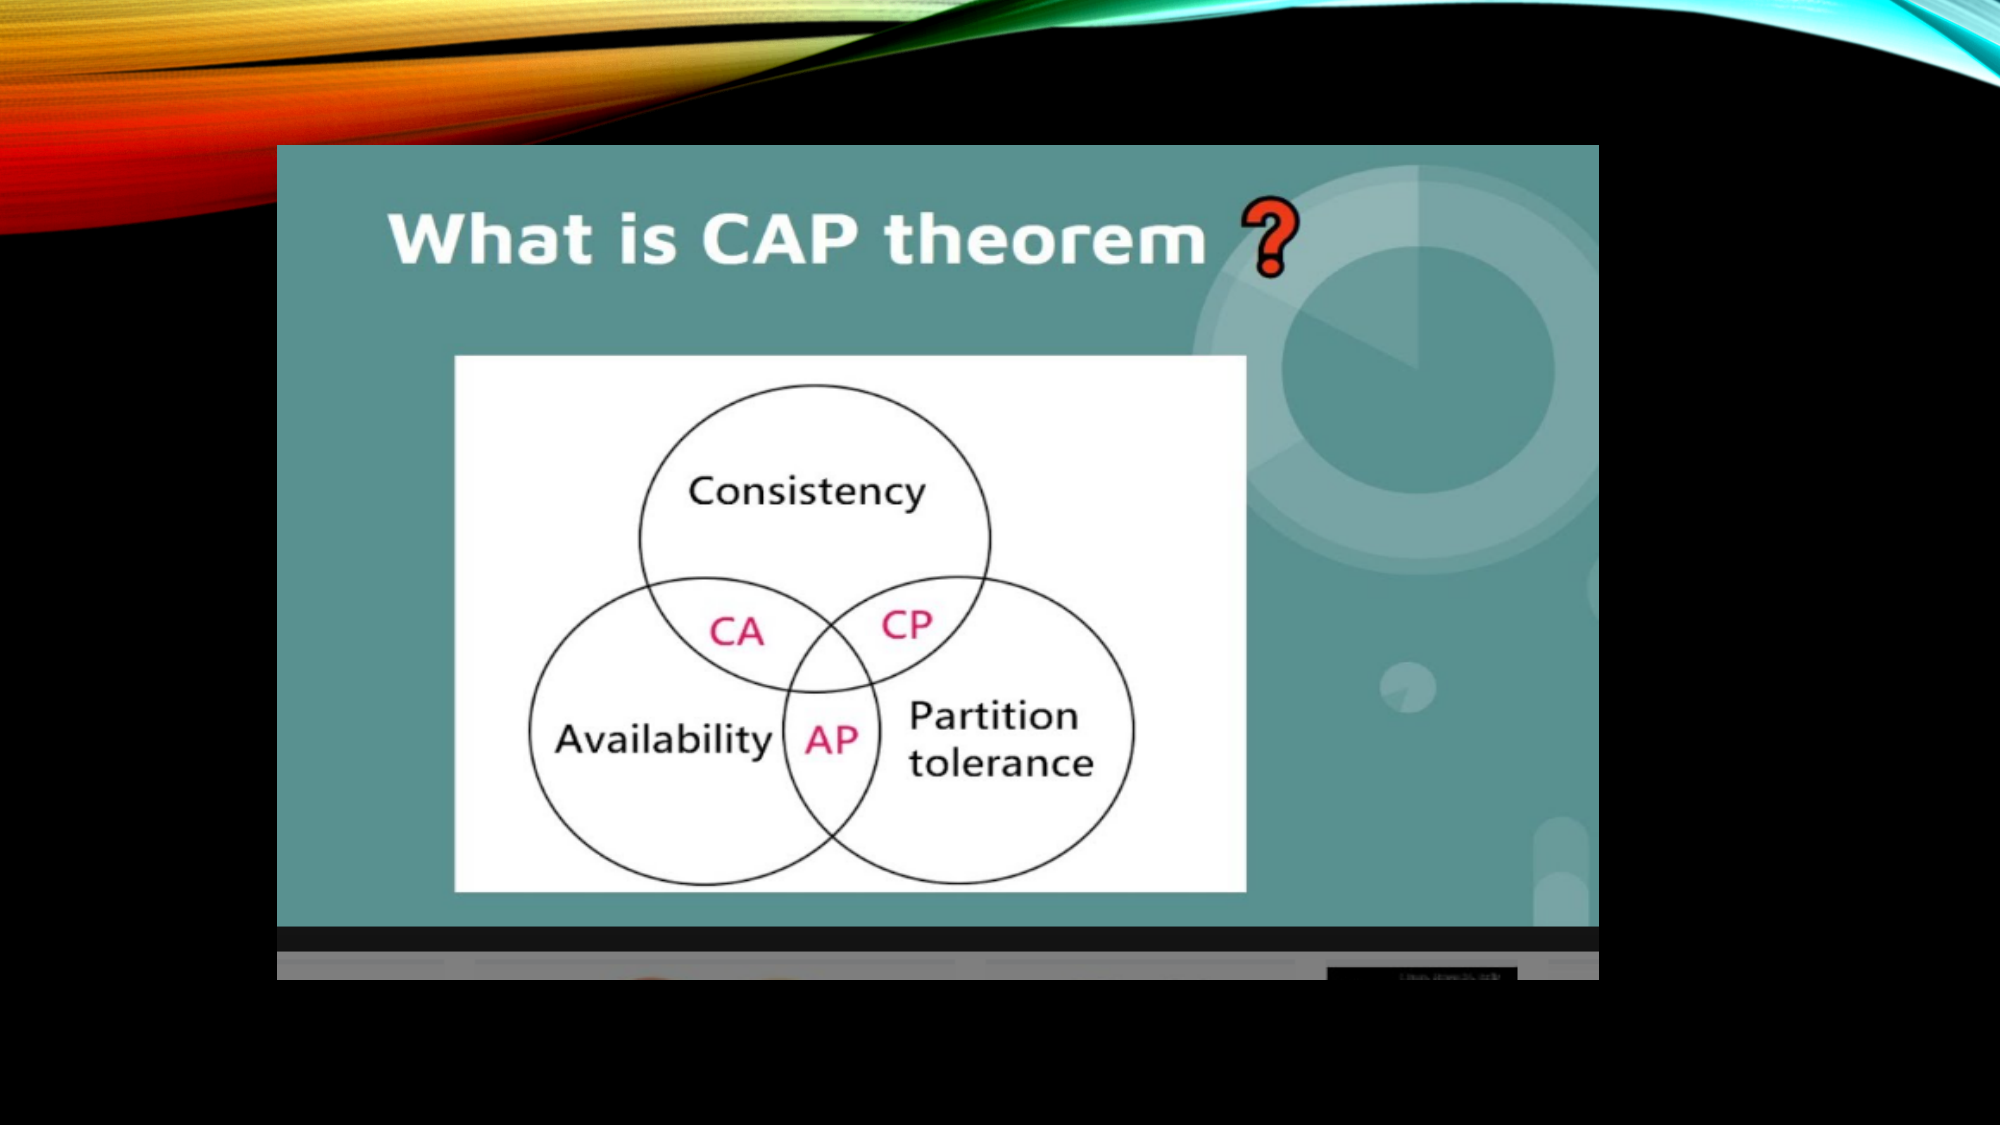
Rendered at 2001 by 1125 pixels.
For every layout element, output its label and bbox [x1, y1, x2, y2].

picture [0, 0, 2000, 980]
